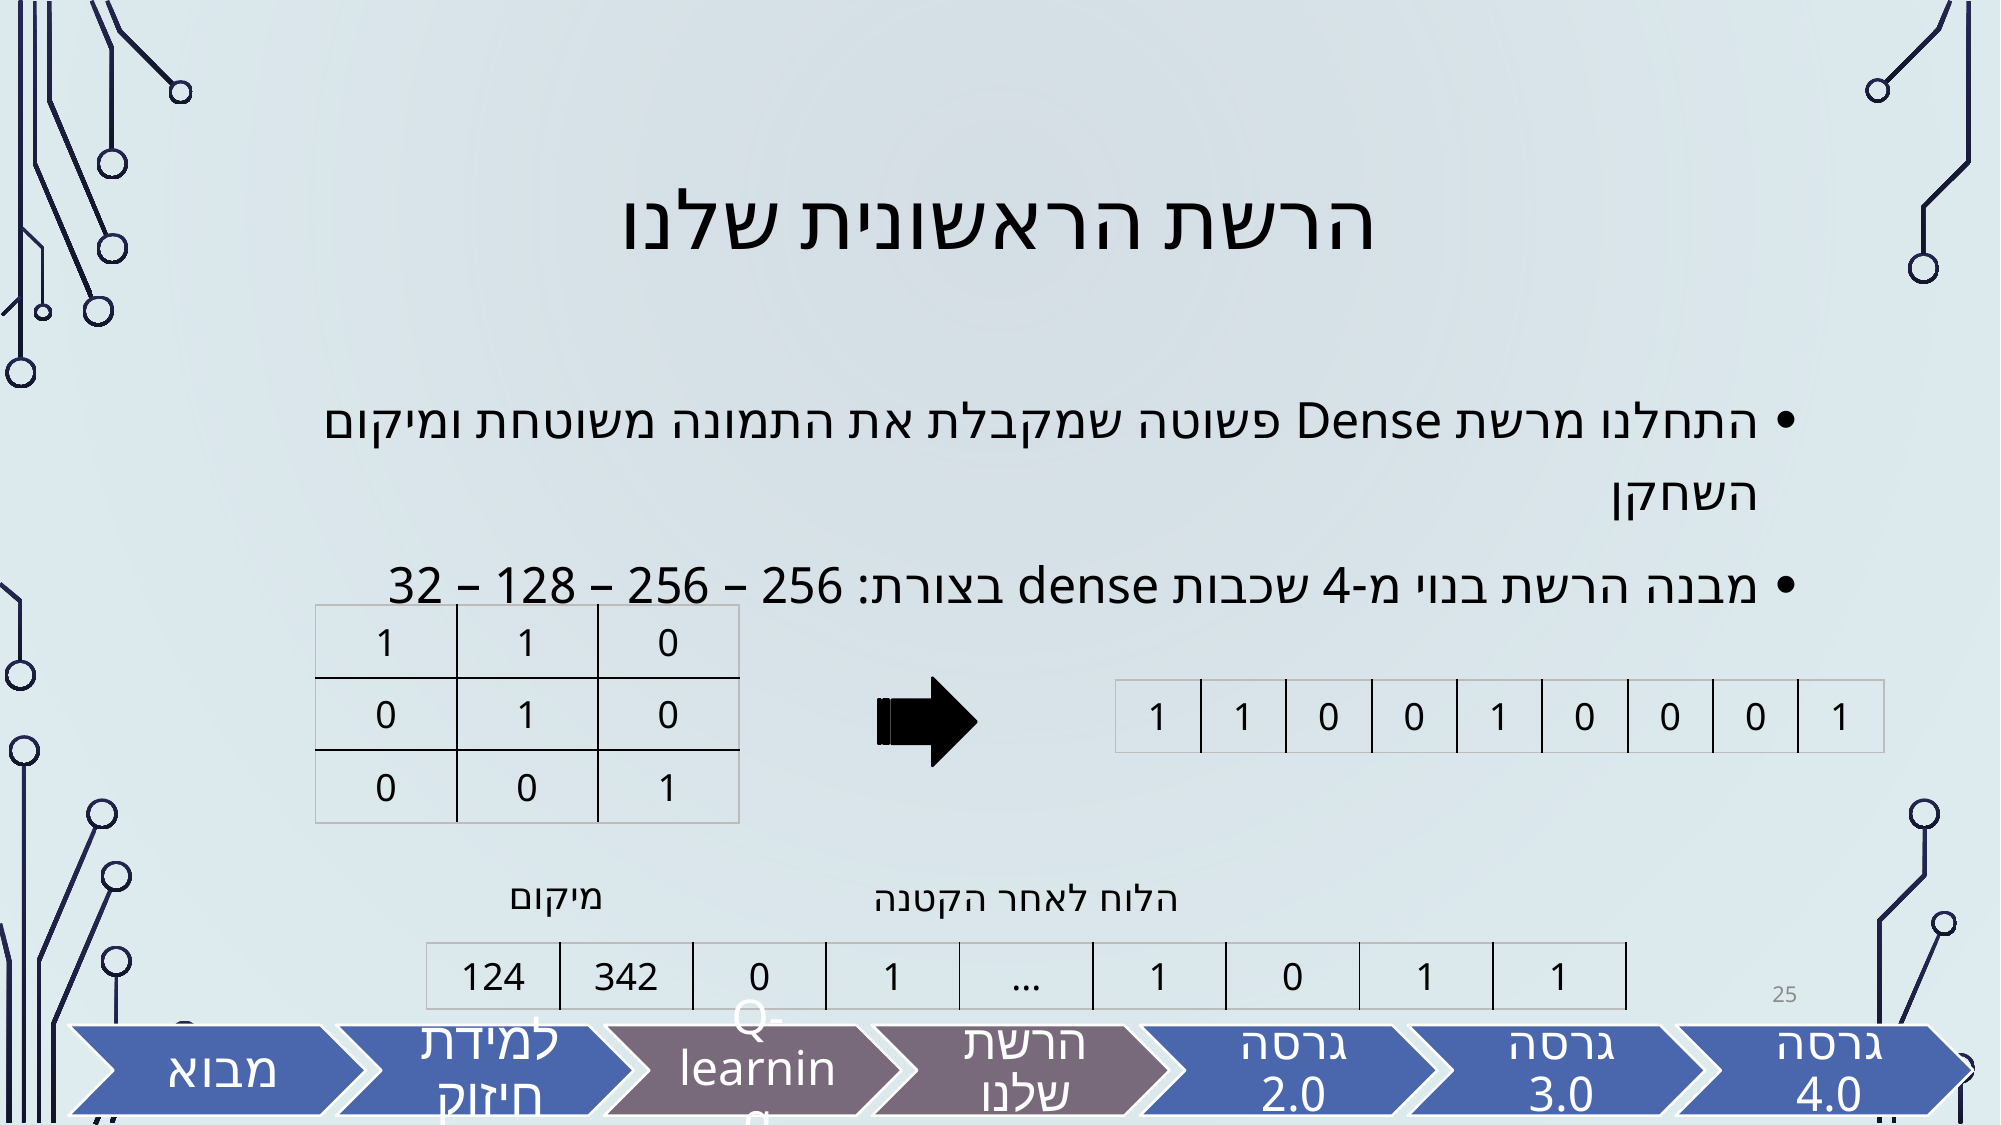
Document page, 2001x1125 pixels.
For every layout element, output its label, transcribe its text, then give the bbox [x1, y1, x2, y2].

table_cell 0 [316, 679, 456, 749]
table_header 1 [1360, 944, 1492, 1008]
table_header 124 [427, 944, 559, 1008]
table_cell 0 [316, 751, 456, 822]
table_header 1 [458, 606, 597, 677]
table_header 1 [316, 606, 456, 677]
table_cell 0 [599, 679, 738, 749]
table_header 0 [1543, 681, 1627, 752]
text_box [877, 676, 978, 768]
table_cell 0 [458, 751, 597, 822]
title הרשת הראשונית שלנו [187, 101, 1813, 344]
text_box מיקום [426, 864, 687, 925]
table_header 1 [1458, 681, 1541, 752]
table_header 1 [1799, 681, 1883, 752]
table_header 0 [1227, 944, 1359, 1008]
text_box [68, 1024, 1974, 1116]
slide_number 25 [1685, 965, 1813, 1023]
table_header 1 [1116, 681, 1200, 752]
table_header 0 [1714, 681, 1797, 752]
text_box הלוח לאחר הקטנה [817, 866, 1236, 927]
table_header 1 [1494, 944, 1625, 1008]
table_header 1 [1202, 681, 1285, 752]
table_header 0 [1373, 681, 1456, 752]
table_header 0 [1629, 681, 1712, 752]
table_header ... [960, 944, 1092, 1008]
table_cell 1 [599, 751, 738, 822]
table_header 1 [1094, 944, 1225, 1008]
table_header 0 [599, 606, 738, 677]
table_header 0 [694, 944, 825, 1008]
table_header 342 [561, 944, 692, 1008]
table_header 0 [1287, 681, 1371, 752]
table_header 1 [827, 944, 959, 1008]
list התחלנו מרשת Dense פשוטה שמקבלת את התמונה משוטחת ומיקום השחקן מבנה הרשת בנוי מ-4 שכבות dense בצורת: 256 – 256 – 128 – 32 [187, 369, 1813, 950]
table_cell 1 [458, 679, 597, 749]
